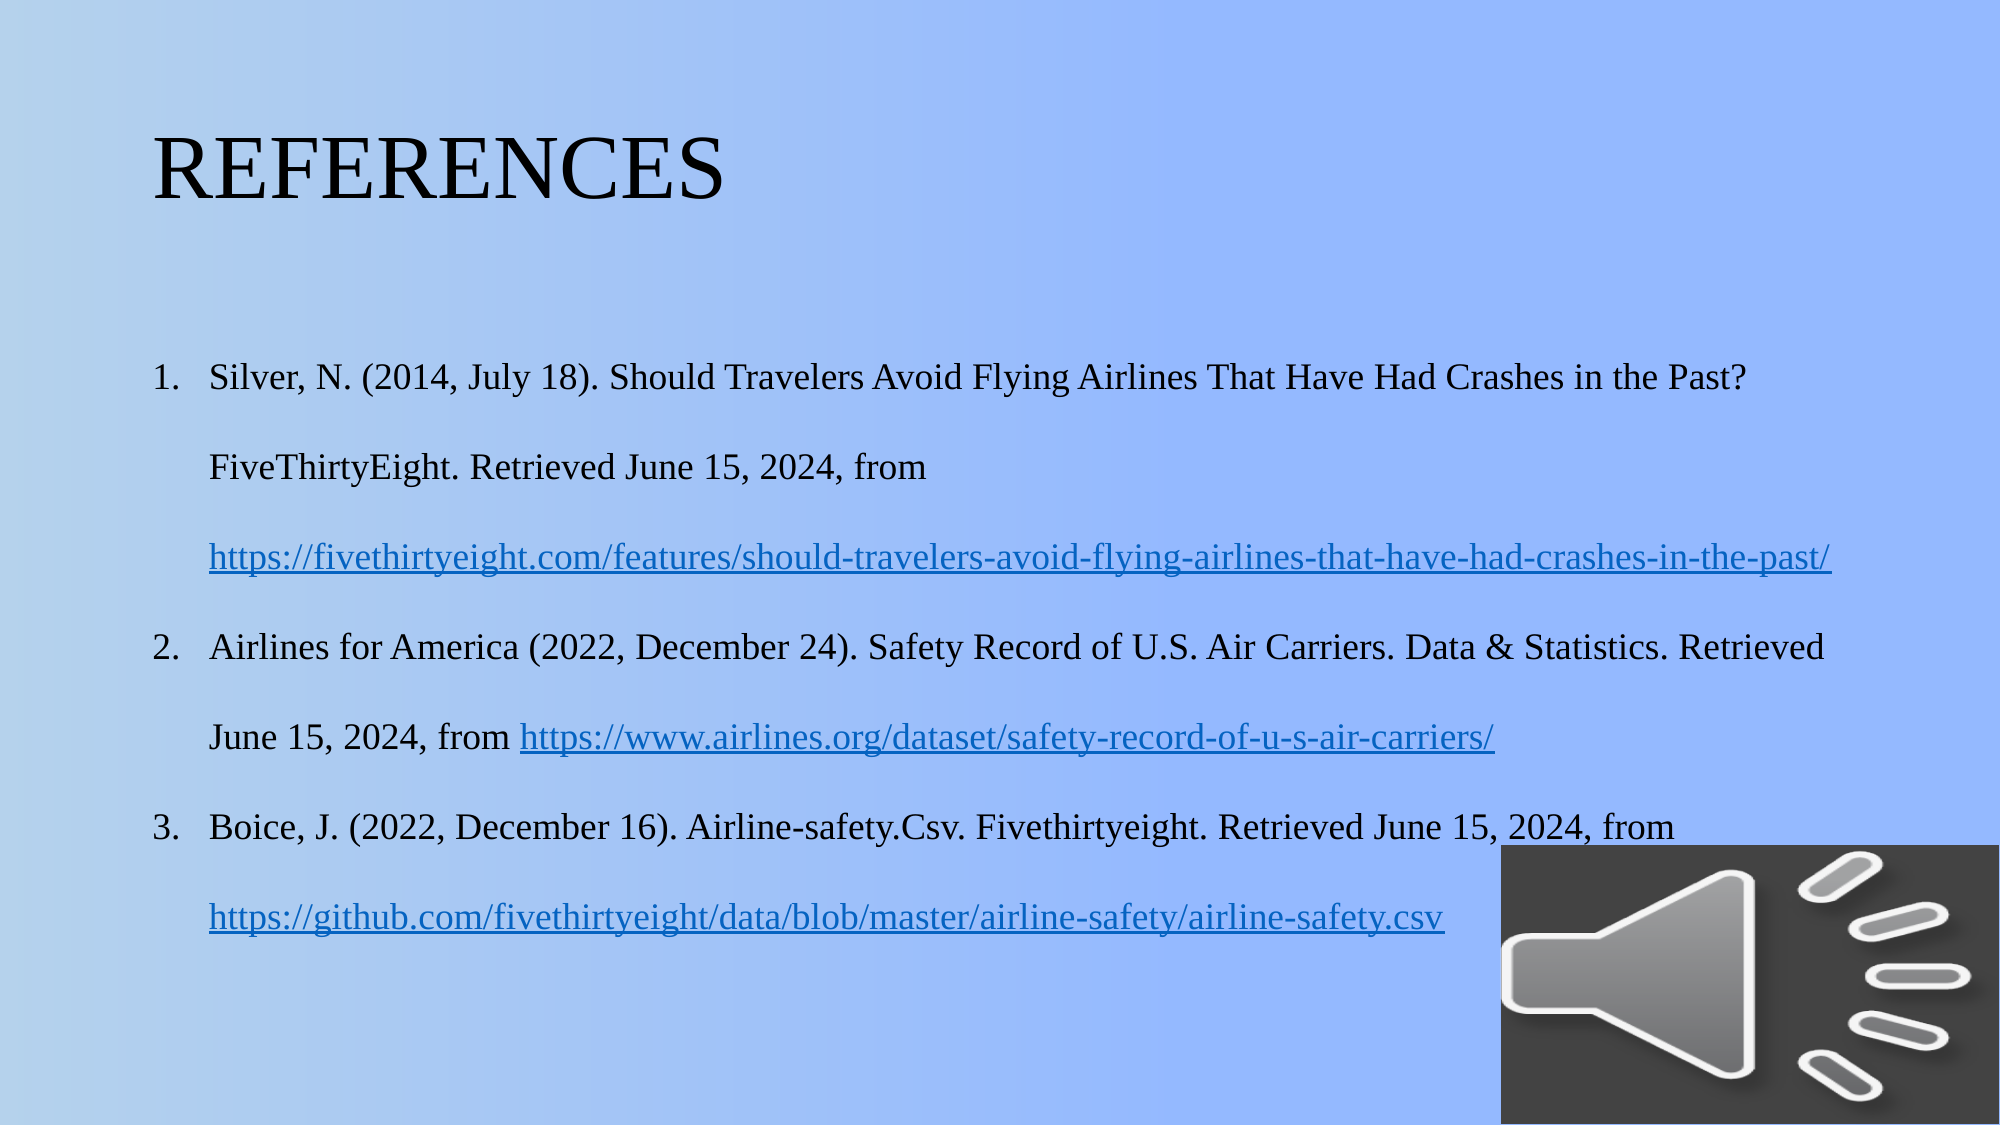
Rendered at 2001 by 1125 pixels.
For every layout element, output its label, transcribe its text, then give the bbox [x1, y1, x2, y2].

picture [1499, 843, 2000, 1125]
list Silver, N. (2014, July 18). Should Travelers Avoid Flying Airlines That Have Had Crashes in the Past? FiveThirtyEight. Retrieved June 15, 2024, from https://fivethirtyeight.com/features/should-travelers-avoid-flying-airlines-that-have-had-crashes-in-the-past/ Airlines for America (2022, December 24). Safety Record of U.S. Air Carriers. Data & Statistics. Retrieved June 15, 2024, from https://www.airlines.org/dataset/safety-record-of-u-s-air-carriers/ Boice, J. (2022, December 16). Airline-safety.Csv. Fivethirtyeight. Retrieved June 15, 2024, from https://github.com/fivethirtyeight/data/blob/master/airline-safety/airline-safety.csv [137, 299, 1863, 1014]
title REFERENCES [137, 59, 1863, 278]
